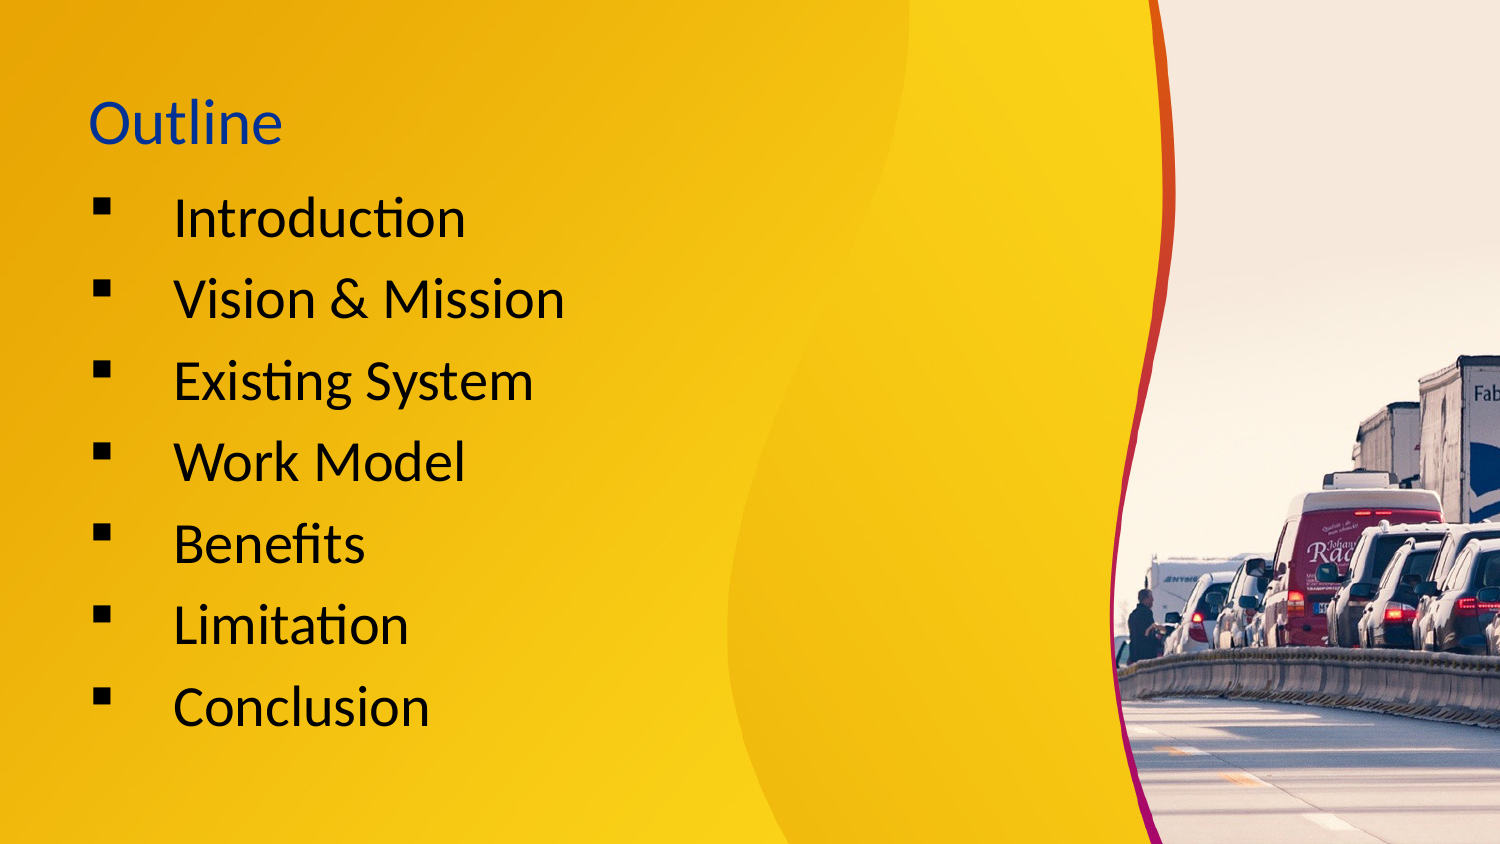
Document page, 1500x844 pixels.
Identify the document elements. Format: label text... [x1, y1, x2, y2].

list Introduction Vision & Mission Existing System Work Model Benefits Limitation Conclusion [73, 171, 1101, 748]
picture [0, 0, 1500, 844]
title Outline [73, 71, 1101, 166]
